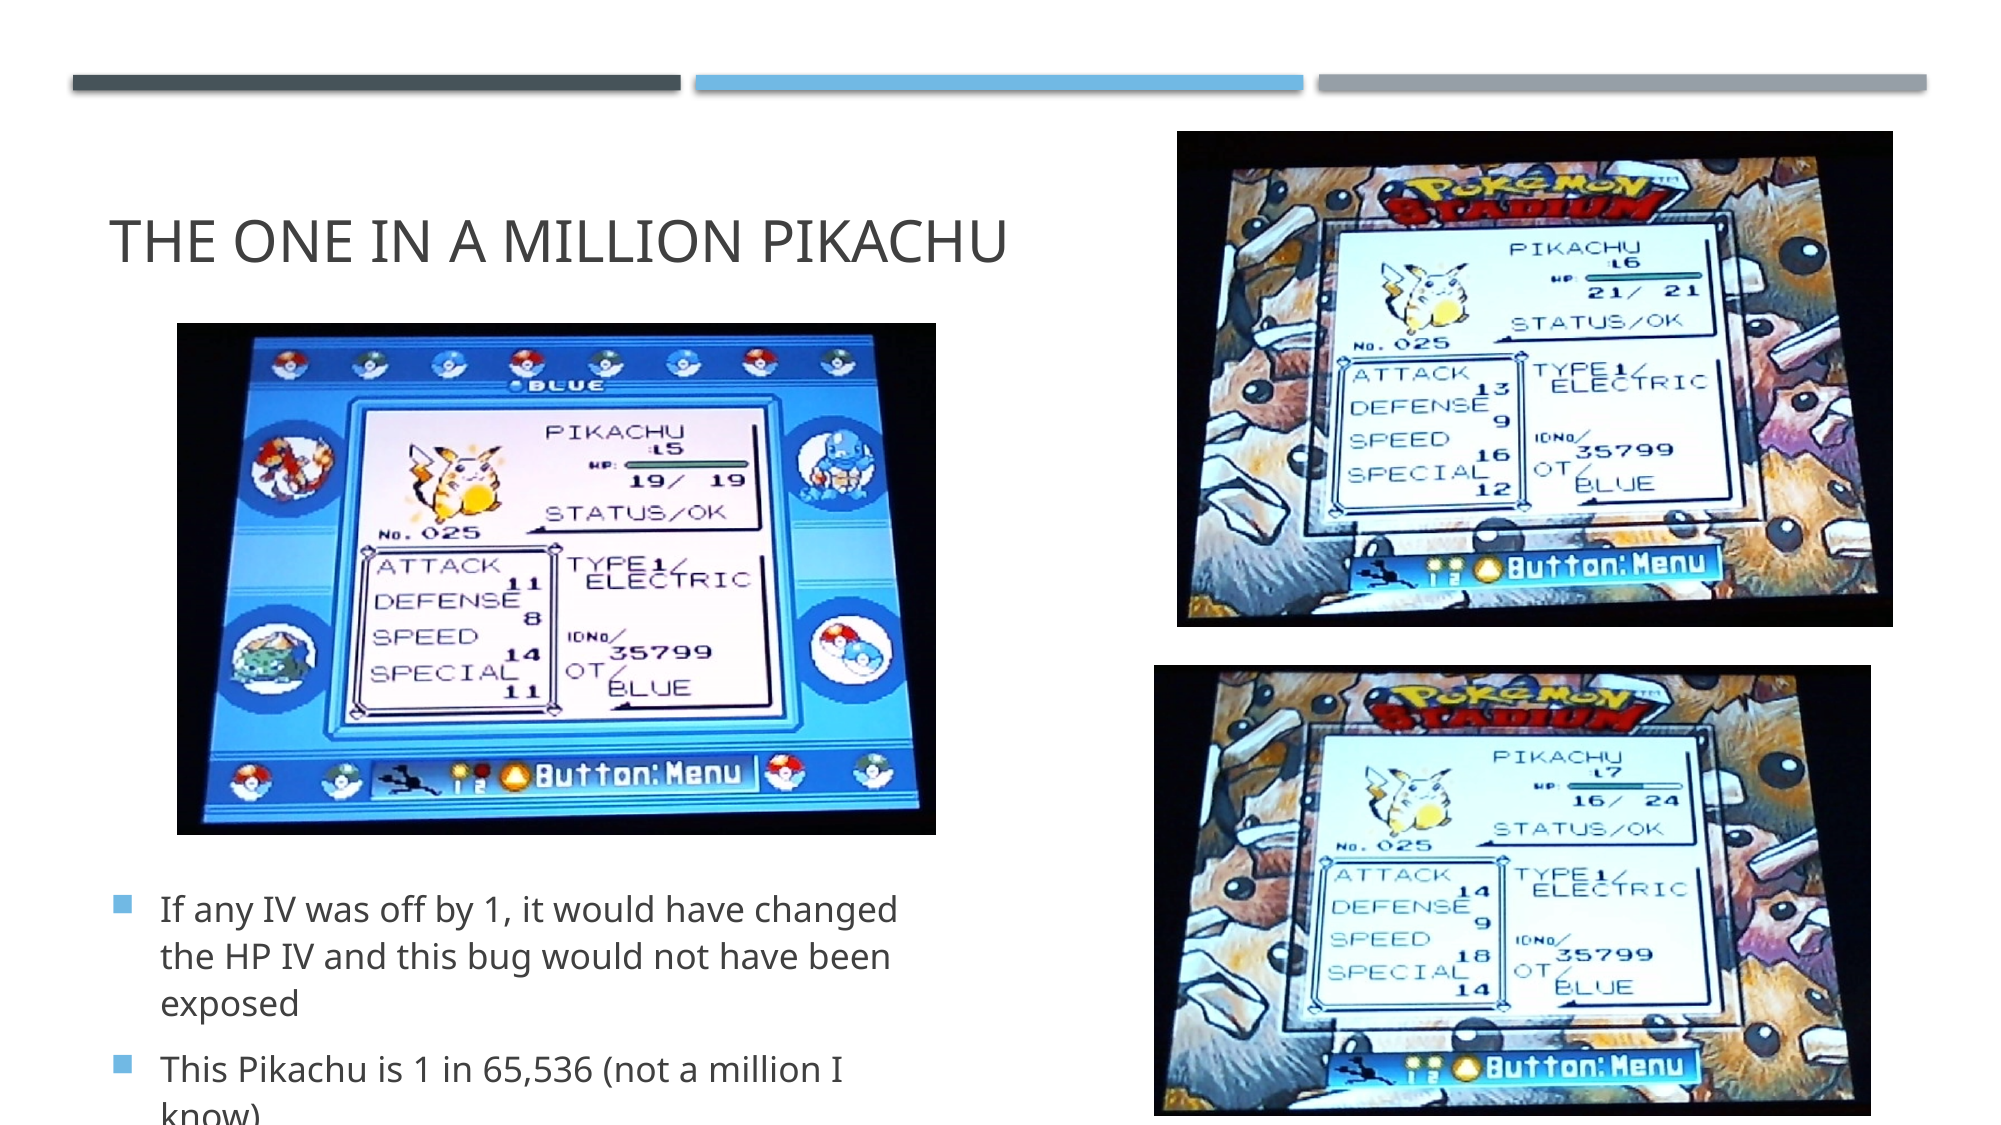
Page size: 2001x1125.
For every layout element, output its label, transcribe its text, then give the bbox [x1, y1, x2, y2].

picture [176, 322, 936, 835]
text_box If any IV was off by 1, it would have changed the HP IV and this bug would not have been exposed This Pikachu is 1 in 65,536 (not a million I know) [95, 875, 948, 1097]
title The one in a million pikachu [94, 119, 1904, 282]
picture [1154, 665, 1871, 1117]
picture [1176, 131, 1894, 628]
